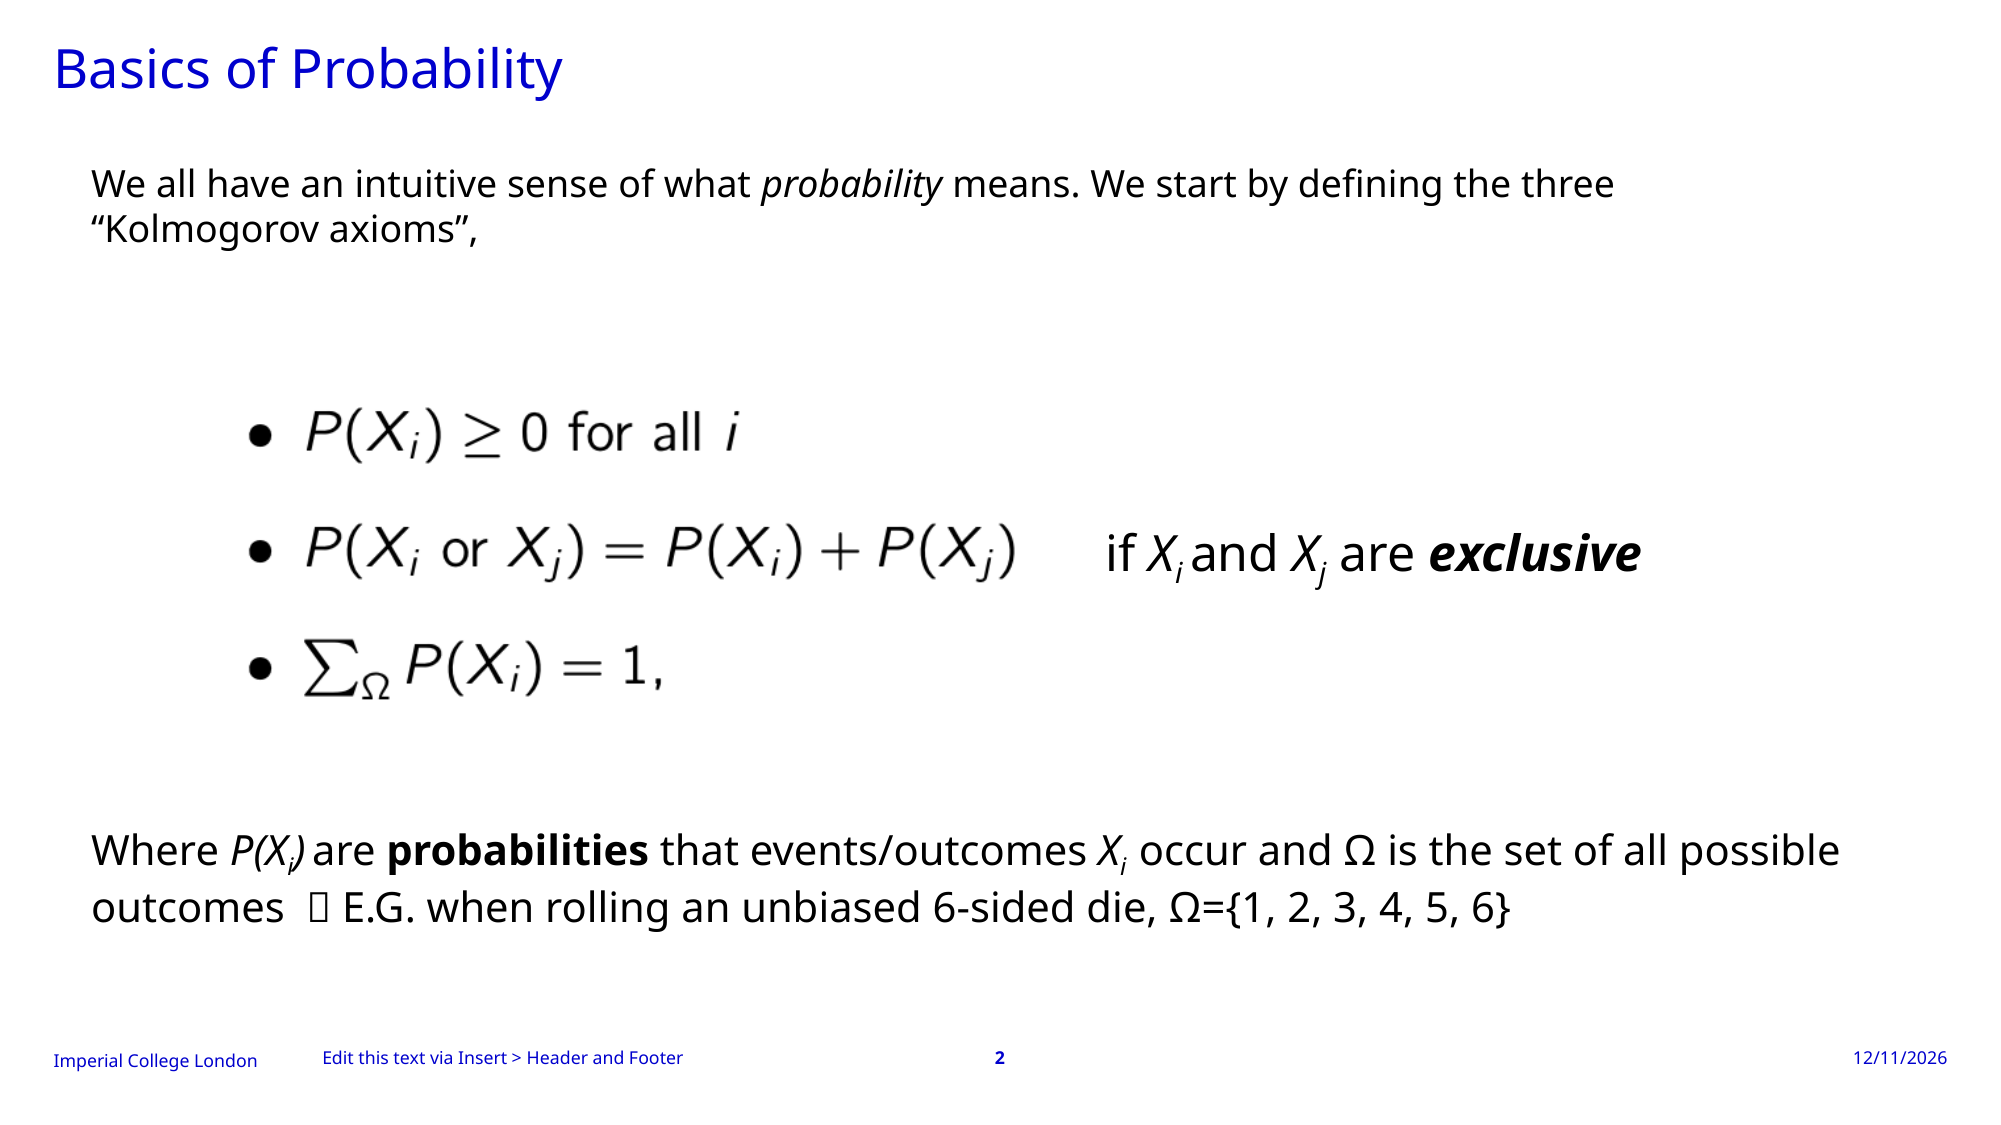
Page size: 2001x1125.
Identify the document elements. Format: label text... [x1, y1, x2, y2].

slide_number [1745, 1048, 1948, 1072]
text_box if Xi and Xj are exclusive [1091, 513, 1884, 597]
footer Edit this text via Insert > Header and Footer [322, 1048, 884, 1072]
text_box We all have an intuitive sense of what probability means. We start by defining the three “Kolmogorov axioms”, [76, 152, 1675, 258]
text_box Where P(Xi) are probabilities that events/outcomes Xi occur and Ω is the set of all possible outcomes  E.G. when rolling an unbiased 6-sided die, Ω={1, 2, 3, 4, 5, 6} [76, 816, 1886, 938]
title Basics of Probability [53, 41, 1947, 104]
slide_number 2 [973, 1048, 1027, 1072]
picture [157, 356, 1091, 765]
